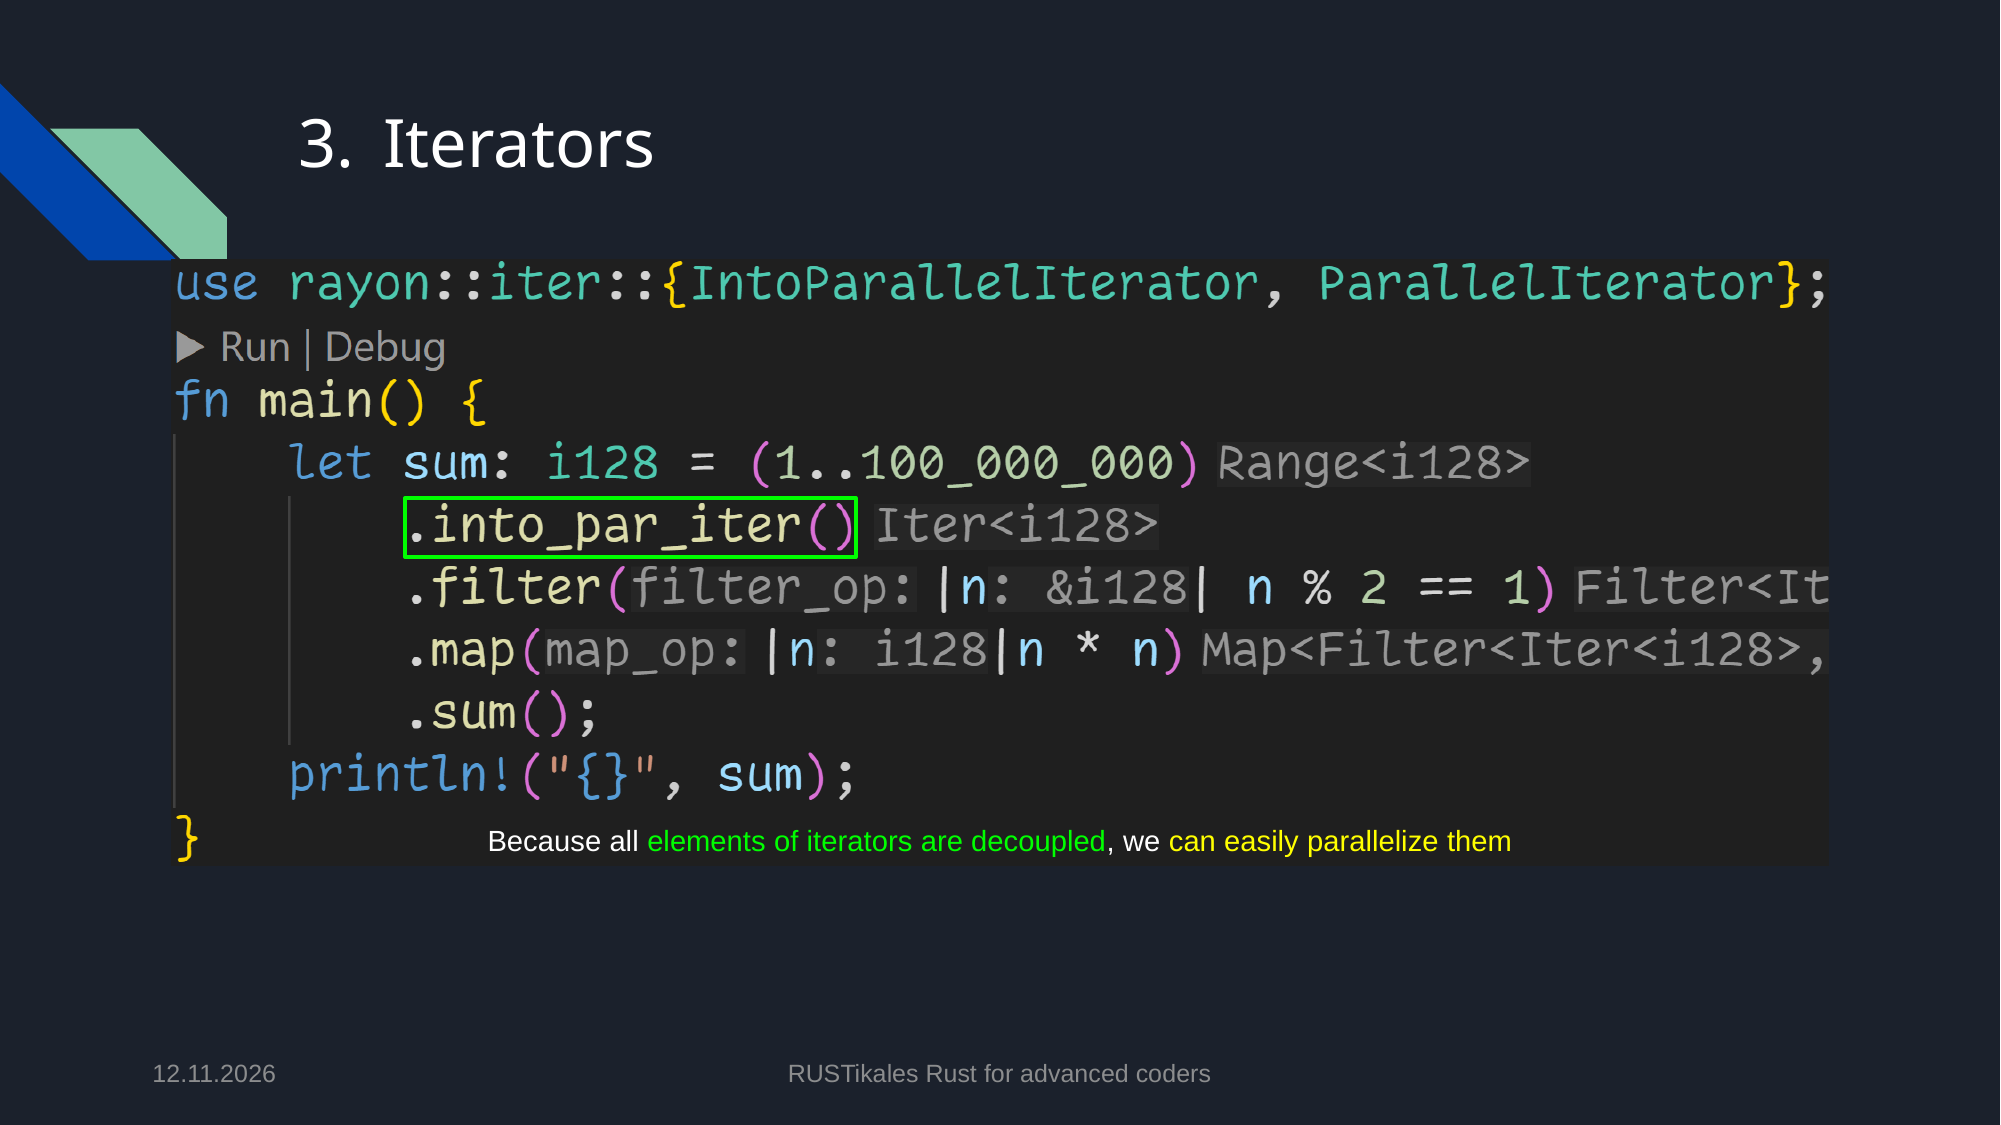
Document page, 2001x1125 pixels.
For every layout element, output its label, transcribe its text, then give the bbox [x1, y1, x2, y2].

picture [170, 258, 1830, 867]
footer RUSTikales Rust for advanced coders [662, 1042, 1338, 1103]
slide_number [137, 1042, 588, 1103]
title Iterators [283, 86, 1824, 258]
